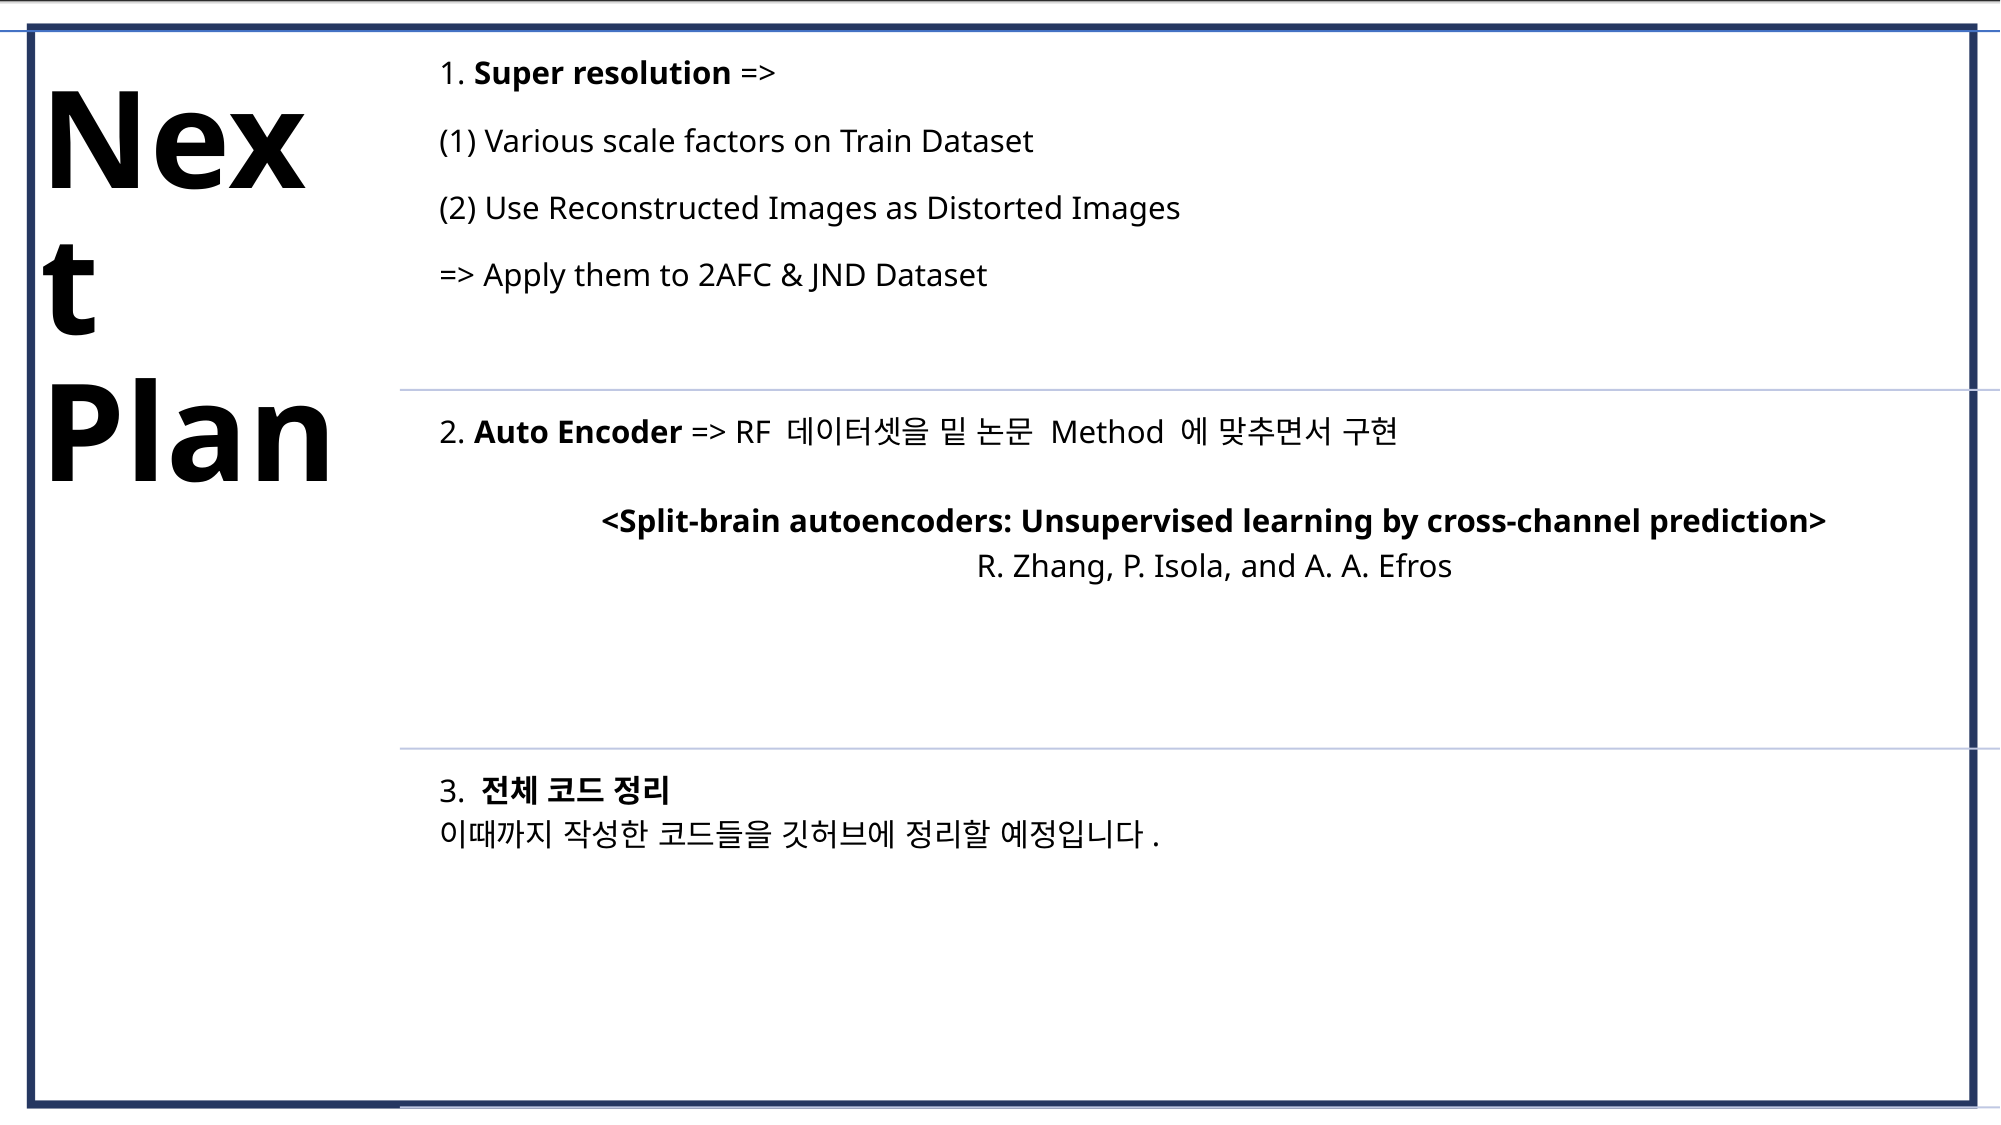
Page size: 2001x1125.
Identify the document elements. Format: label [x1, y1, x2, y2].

list [0, 30, 2000, 1125]
picture [0, 0, 2001, 1125]
